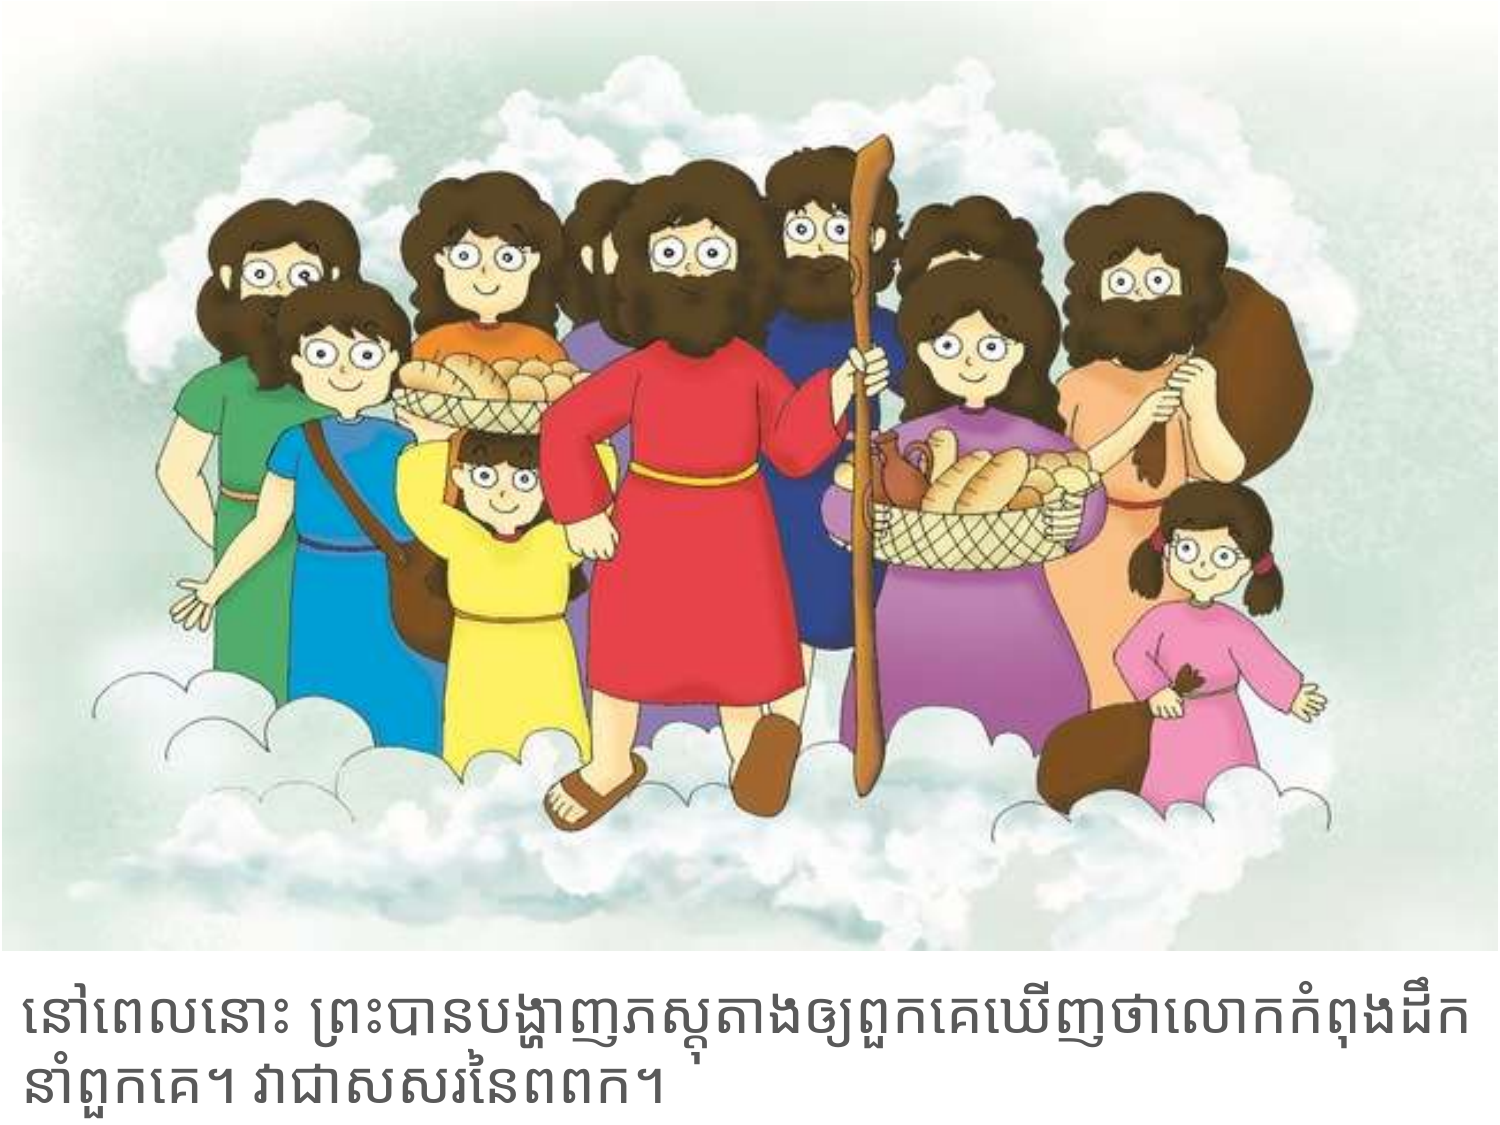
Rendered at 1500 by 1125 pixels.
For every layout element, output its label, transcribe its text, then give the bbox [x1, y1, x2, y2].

picture [1, 1, 1498, 951]
text_box នៅ​ពេល​នោះ ព្រះ​បាន​បង្ហាញ​ភស្ដុតាង​ឲ្យ​ពួក​គេ​ឃើញ​ថា​លោក​កំពុង​ដឹក​នាំ​ពួក​គេ។ វា​ជា​សសរ​នៃ​ពពក។ [7, 967, 1493, 1123]
